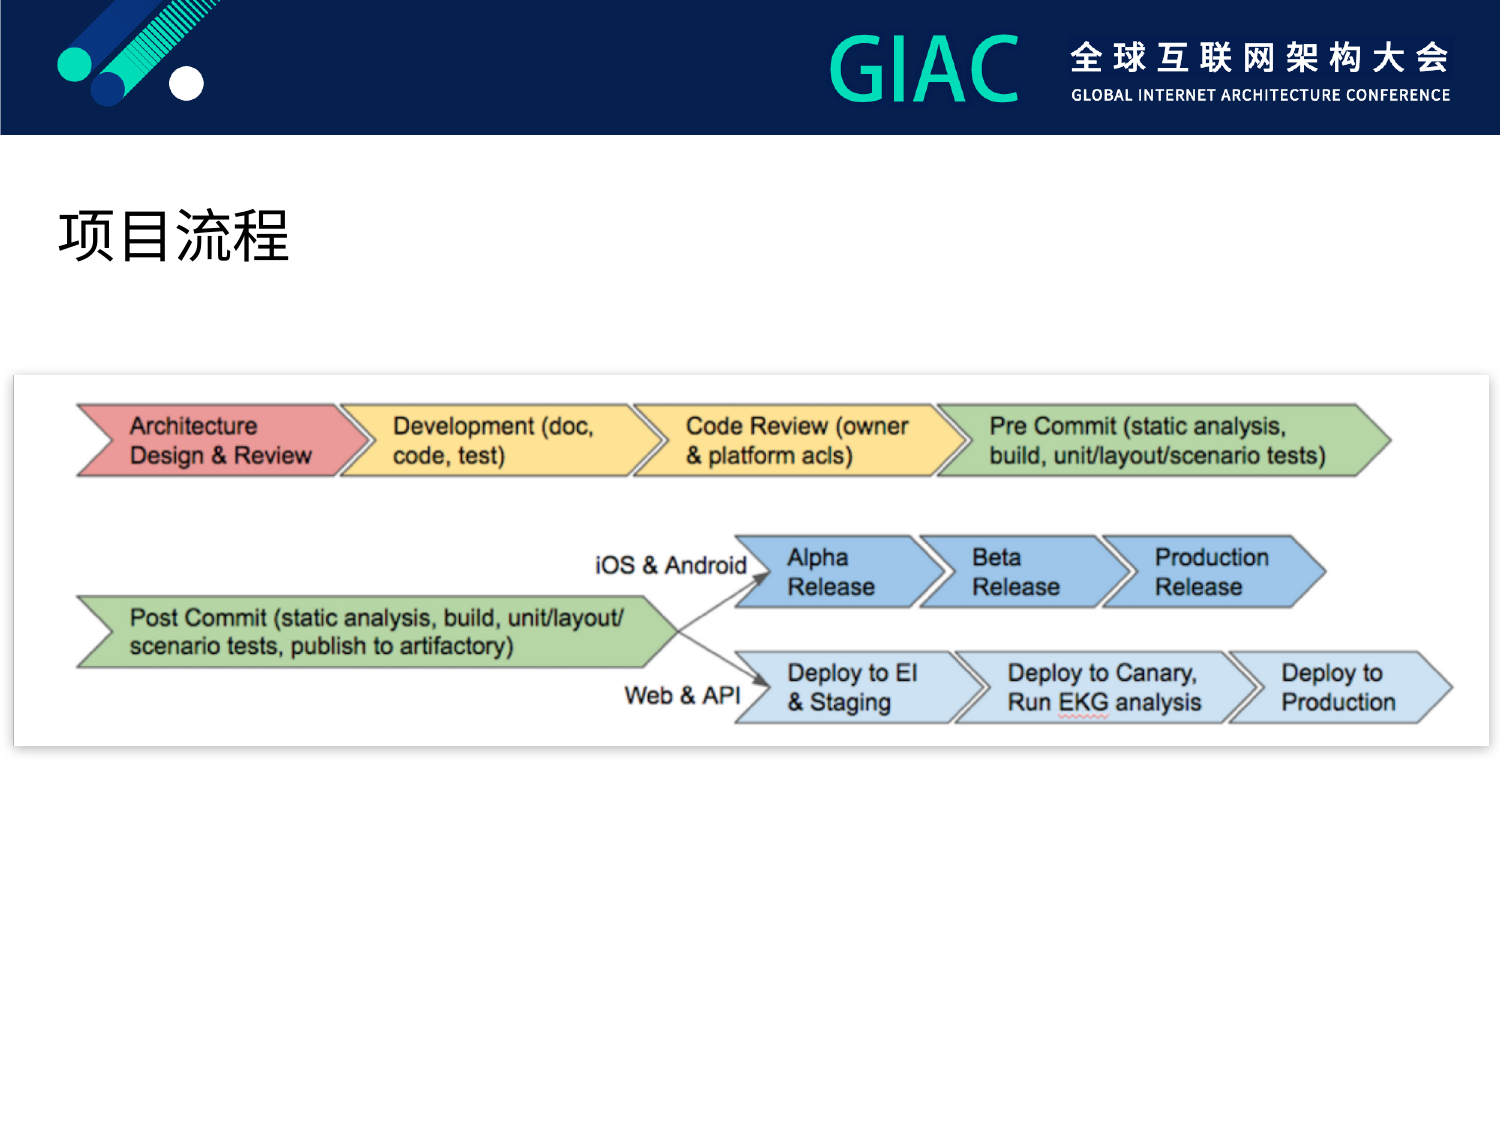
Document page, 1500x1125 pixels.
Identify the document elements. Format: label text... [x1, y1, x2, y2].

text_box 项目流程 [43, 191, 1131, 277]
picture [0, 0, 1500, 1125]
